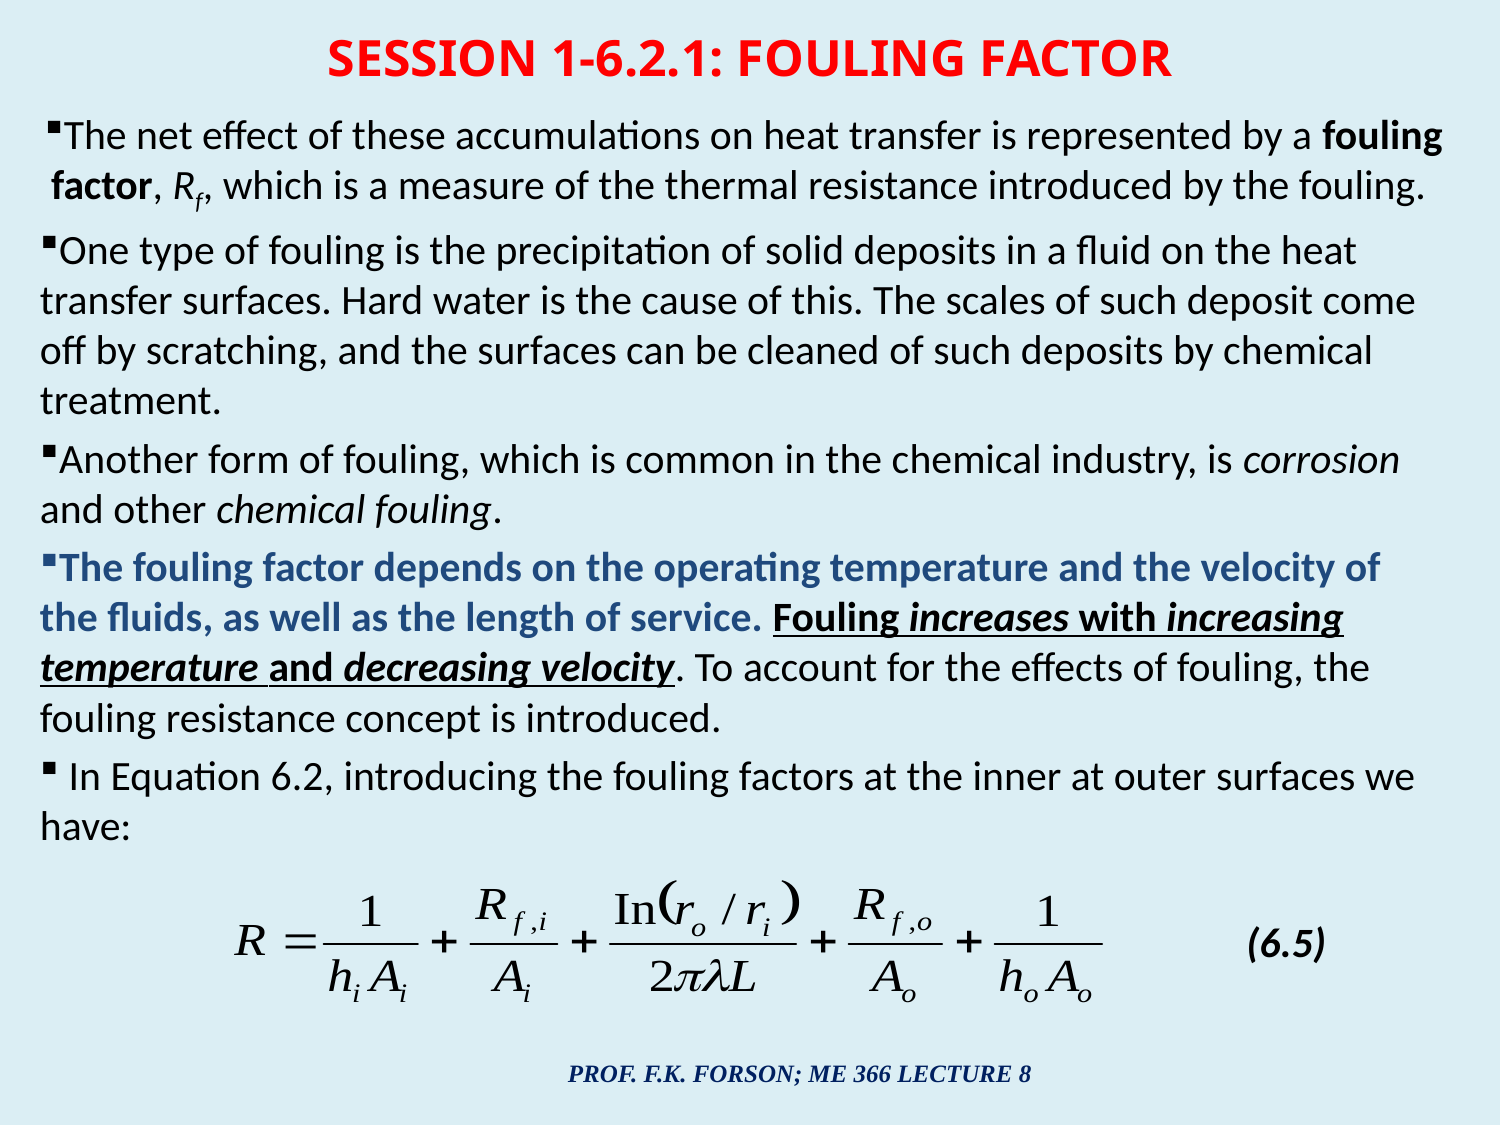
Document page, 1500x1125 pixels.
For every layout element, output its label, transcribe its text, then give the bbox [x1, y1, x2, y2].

footer PROF. F.K. FORSON; ME 366 LECTURE 8 [512, 1042, 1088, 1103]
title SESSION 1-6.2.1: FOULING FACTOR [112, 12, 1388, 99]
subtitle The net effect of these accumulations on heat transfer is represented by a fouling factor, Rf, which is a measure of the thermal resistance introduced by the fouling. One type of fouling is the precipitation of solid deposits in a fluid on the heat transfer surfaces. Hard water is the cause of this. The scales of such deposit come off by scratching, and the surfaces can be cleaned of such deposits by chemical treatment. Another form of fouling, which is common in the chemical industry, is corrosion and other chemical fouling. The fouling factor depends on the operating temperature and the velocity of the fluids, as well as the length of service. Fouling increases with increasing temperature and decreasing velocity. To account for the effects of fouling, the fouling resistance concept is introduced. In Equation 6.2, introducing the fouling factors at the inner at outer surfaces we have: (6.5) [24, 99, 1463, 1100]
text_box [224, 874, 1113, 1013]
